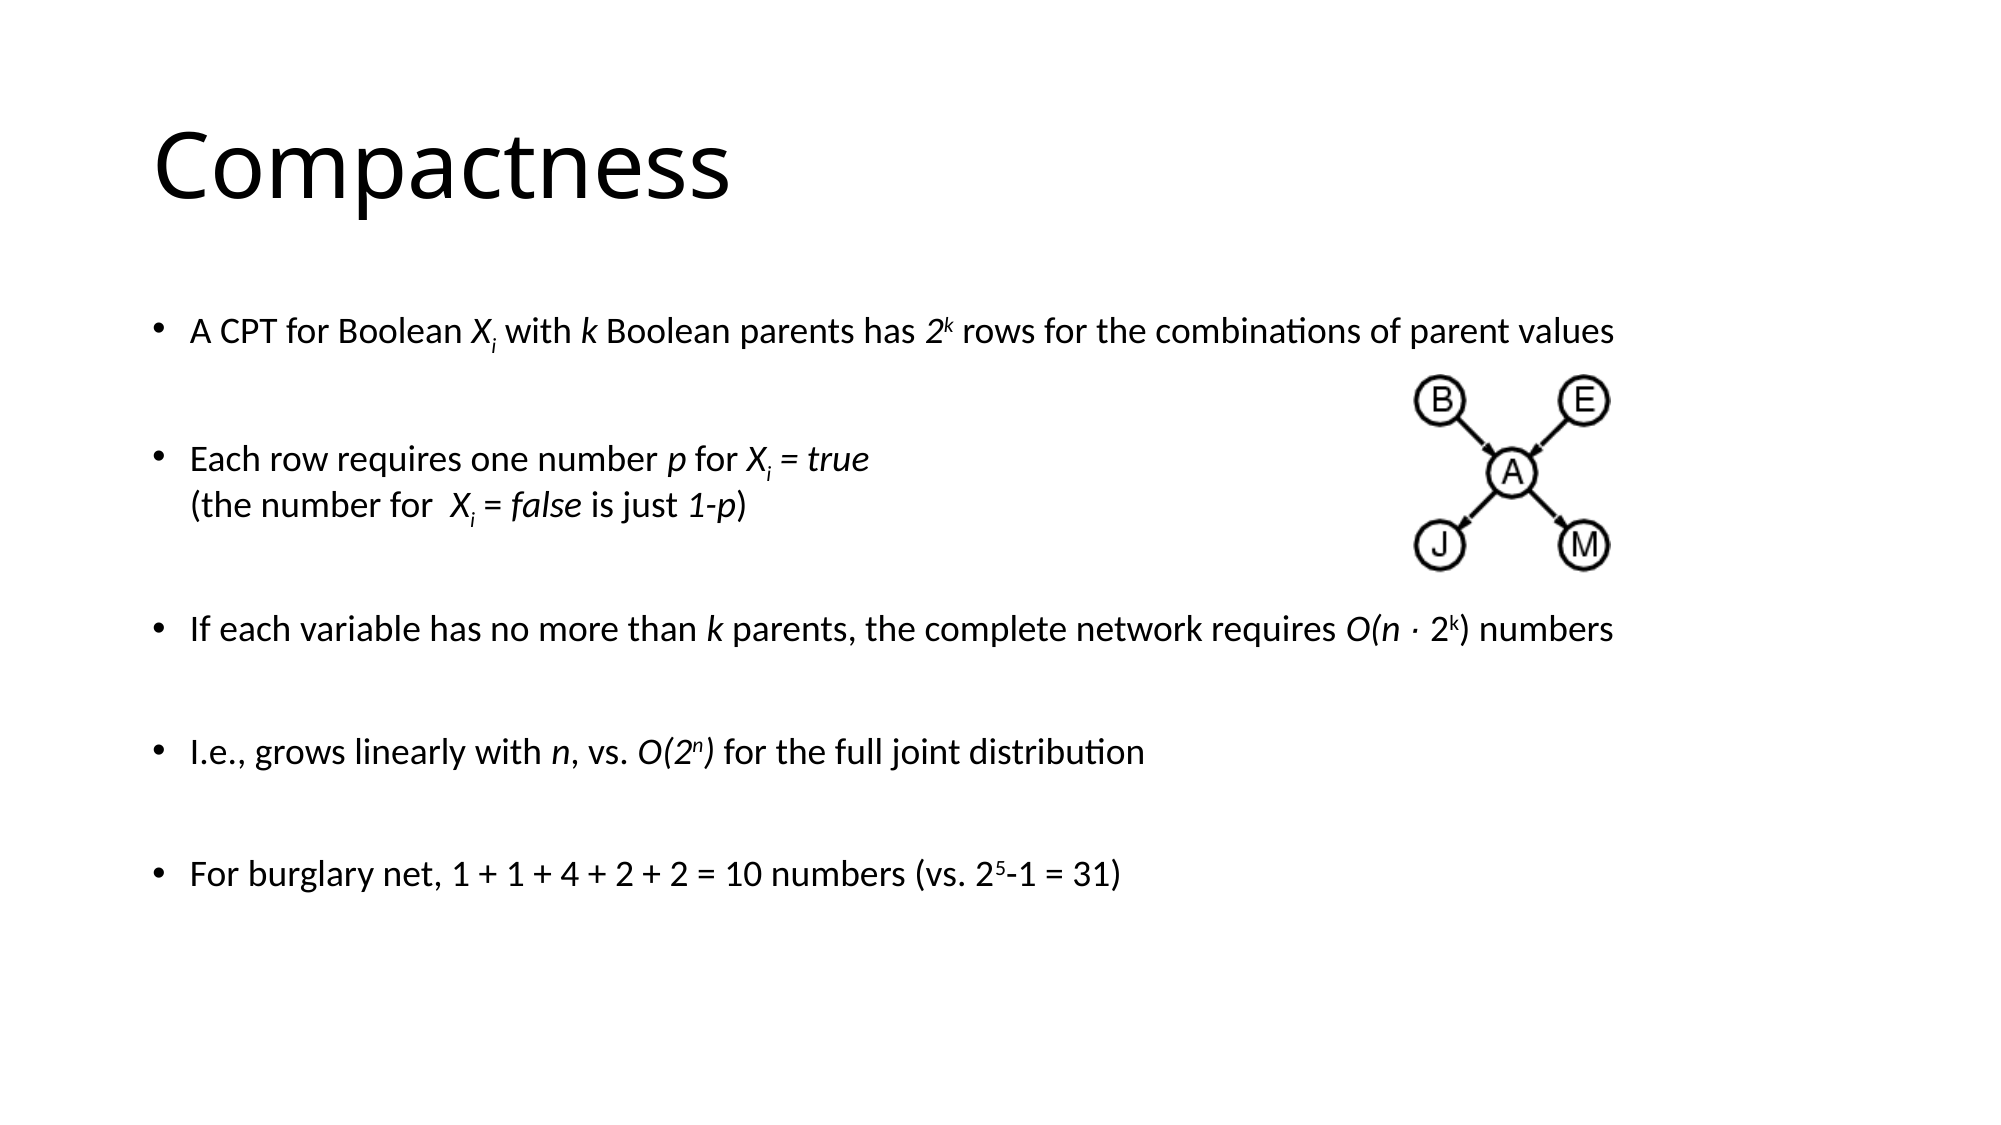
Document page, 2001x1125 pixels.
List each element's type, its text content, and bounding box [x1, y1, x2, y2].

list A CPT for Boolean Xi with k Boolean parents has 2k rows for the combinations of parent values Each row requires one number p for Xi = true (the number for Xi = false is just 1-p) If each variable has no more than k parents, the complete network requires O(n · 2k) numbers I.e., grows linearly with n, vs. O(2n) for the full joint distribution For burglary net, 1 + 1 + 4 + 2 + 2 = 10 numbers (vs. 25-1 = 31) [137, 299, 1863, 1014]
picture [1412, 374, 1611, 574]
title Compactness [137, 59, 1863, 278]
